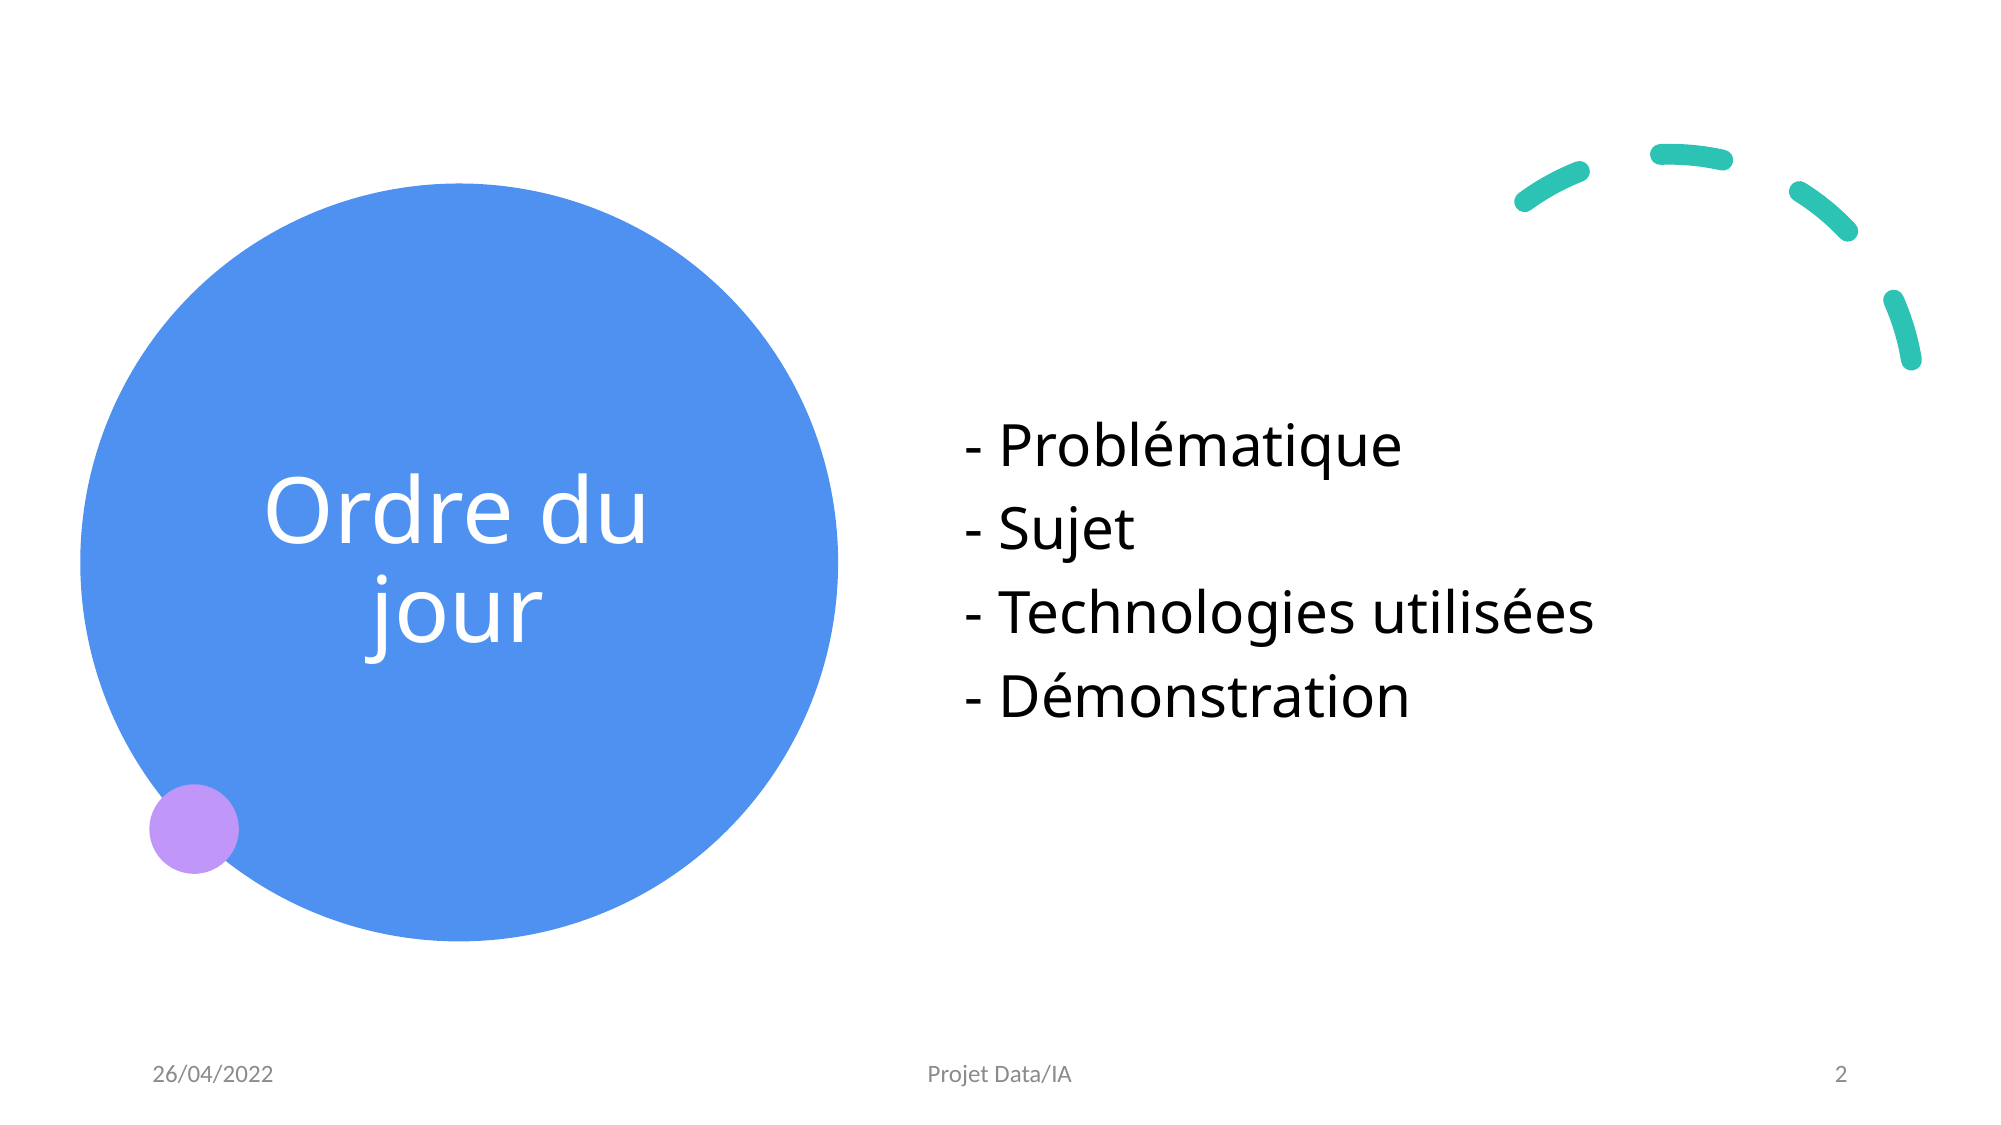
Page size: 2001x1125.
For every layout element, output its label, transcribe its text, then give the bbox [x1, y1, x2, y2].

title Ordre du jour [191, 229, 723, 897]
list - Problématique - Sujet - Technologies utilisées - Démonstration [949, 250, 1788, 896]
slide_number 2 [1412, 1042, 1863, 1103]
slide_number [137, 1042, 588, 1103]
footer Projet Data/IA [662, 1042, 1338, 1103]
